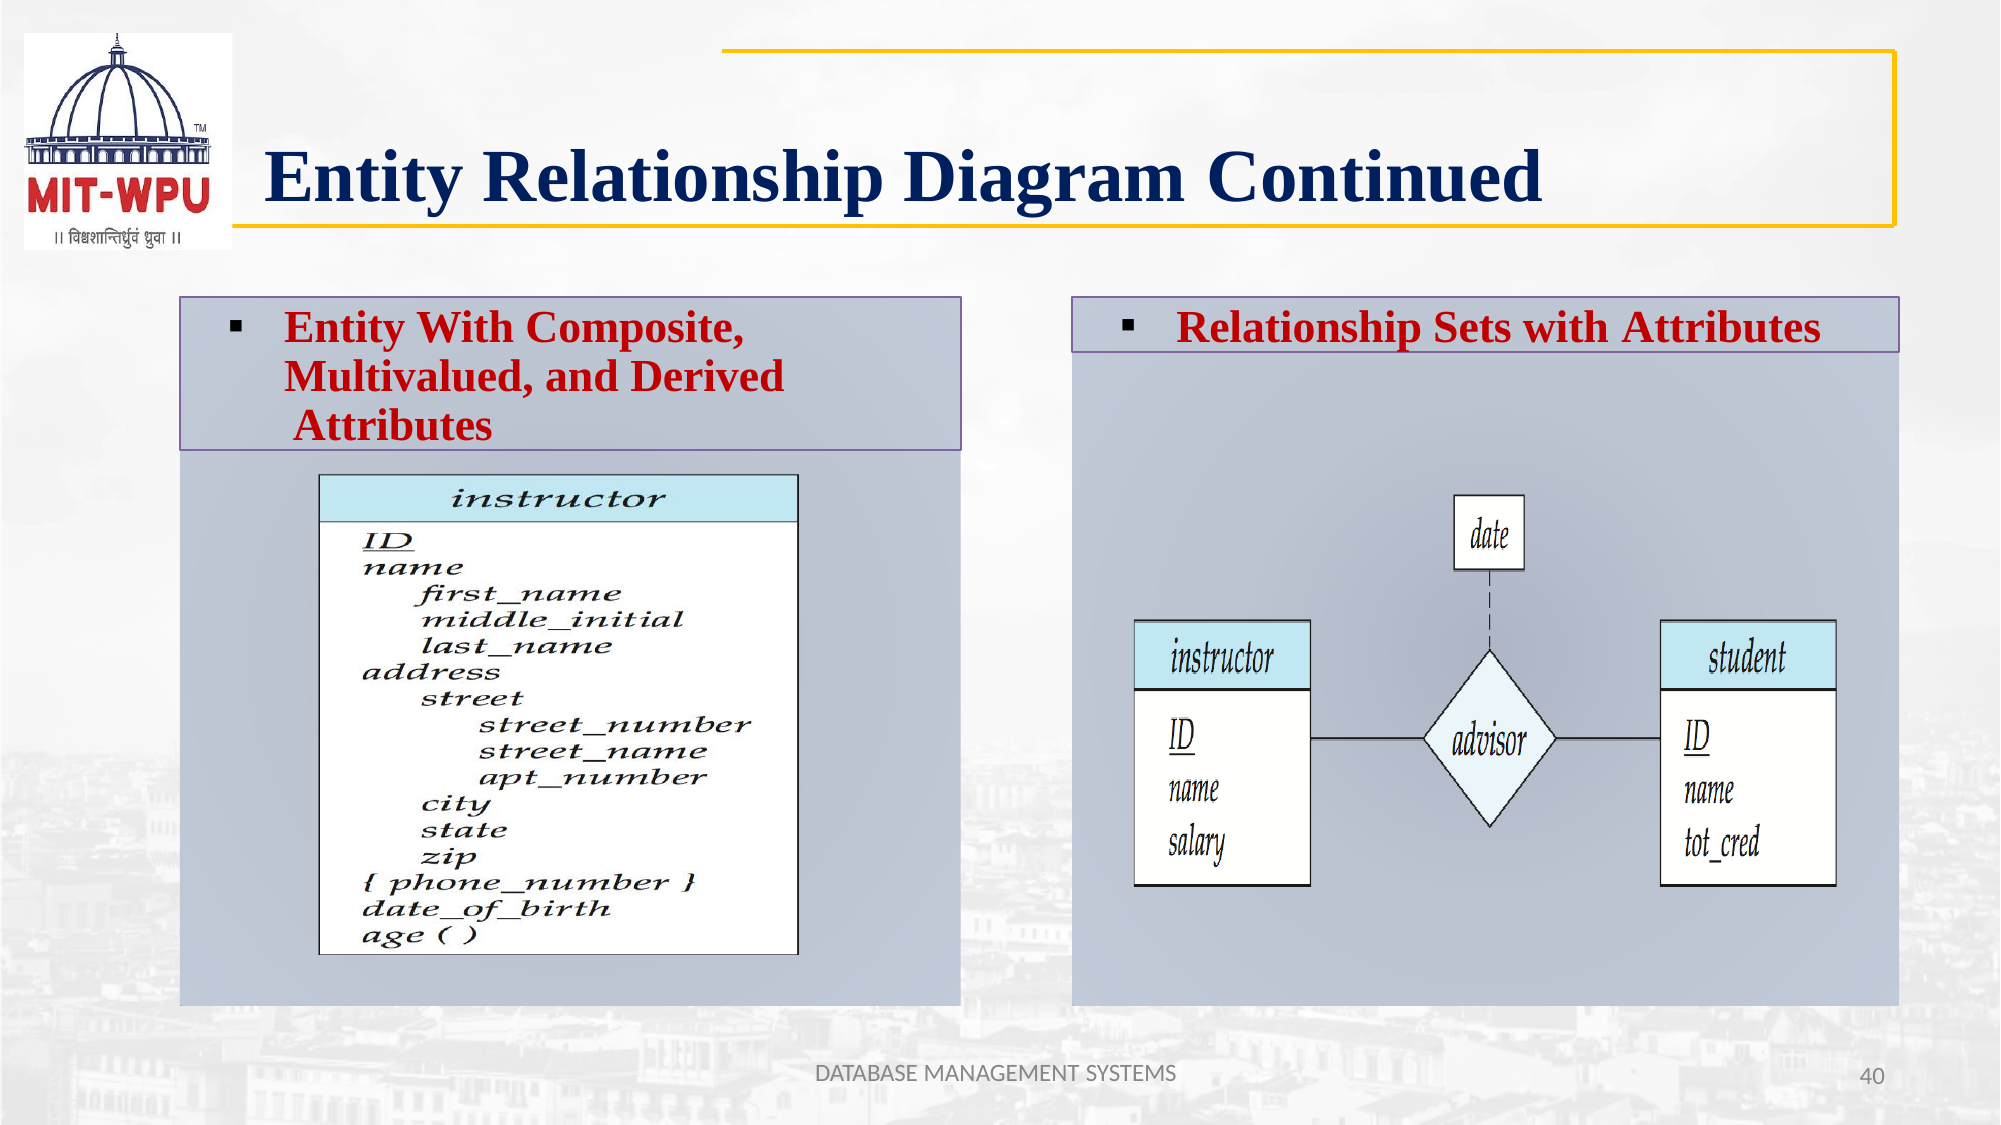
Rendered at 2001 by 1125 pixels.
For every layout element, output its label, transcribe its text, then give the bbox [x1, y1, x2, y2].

text_box [1133, 493, 1838, 888]
text_box [179, 451, 961, 1006]
picture [0, 0, 2000, 1125]
slide_number 40 [1853, 1060, 1892, 1125]
text_box Relationship Sets with Attributes [1072, 297, 1900, 352]
title Entity Relationship Diagram Continued [262, 124, 1548, 314]
text_box Entity With Composite, Multivalued, and Derived Attributes [179, 297, 961, 451]
text_box [318, 473, 801, 955]
footer DATABASE MANAGEMENT SYSTEMS [813, 1060, 1187, 1125]
text_box [1072, 352, 1900, 1006]
text_box [24, 33, 233, 250]
